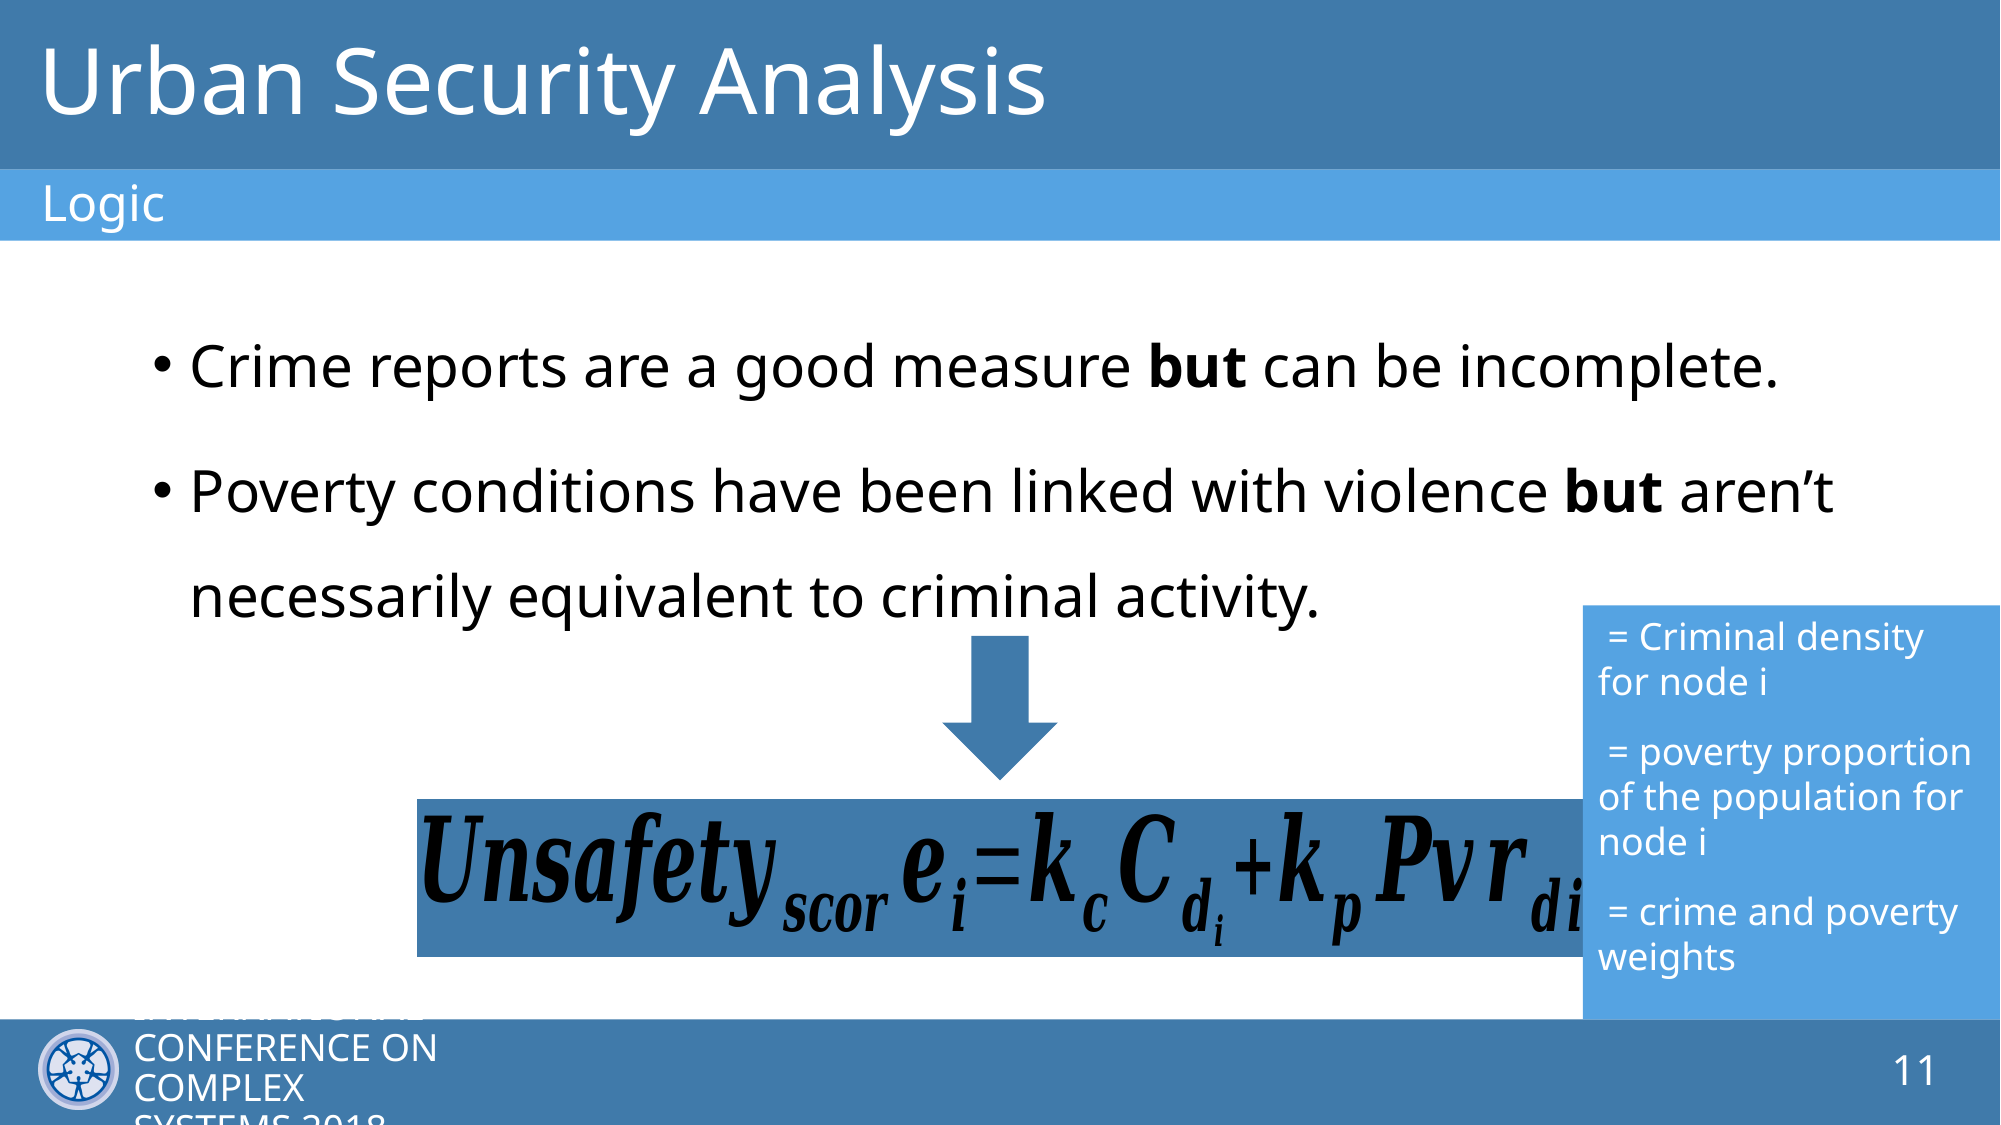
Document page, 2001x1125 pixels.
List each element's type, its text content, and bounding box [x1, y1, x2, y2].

text_box [942, 635, 1058, 781]
slide_number 11 [1504, 1042, 1955, 1103]
list Crime reports are a good measure but can be incomplete. Poverty conditions have been linked with violence but aren’t necessarily equivalent to criminal activity. [137, 286, 1863, 927]
text_box [0, 1019, 2000, 1125]
text_box Logic [0, 169, 2000, 241]
title Urban Security Analysis [0, 0, 2000, 169]
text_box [38, 1029, 478, 1110]
